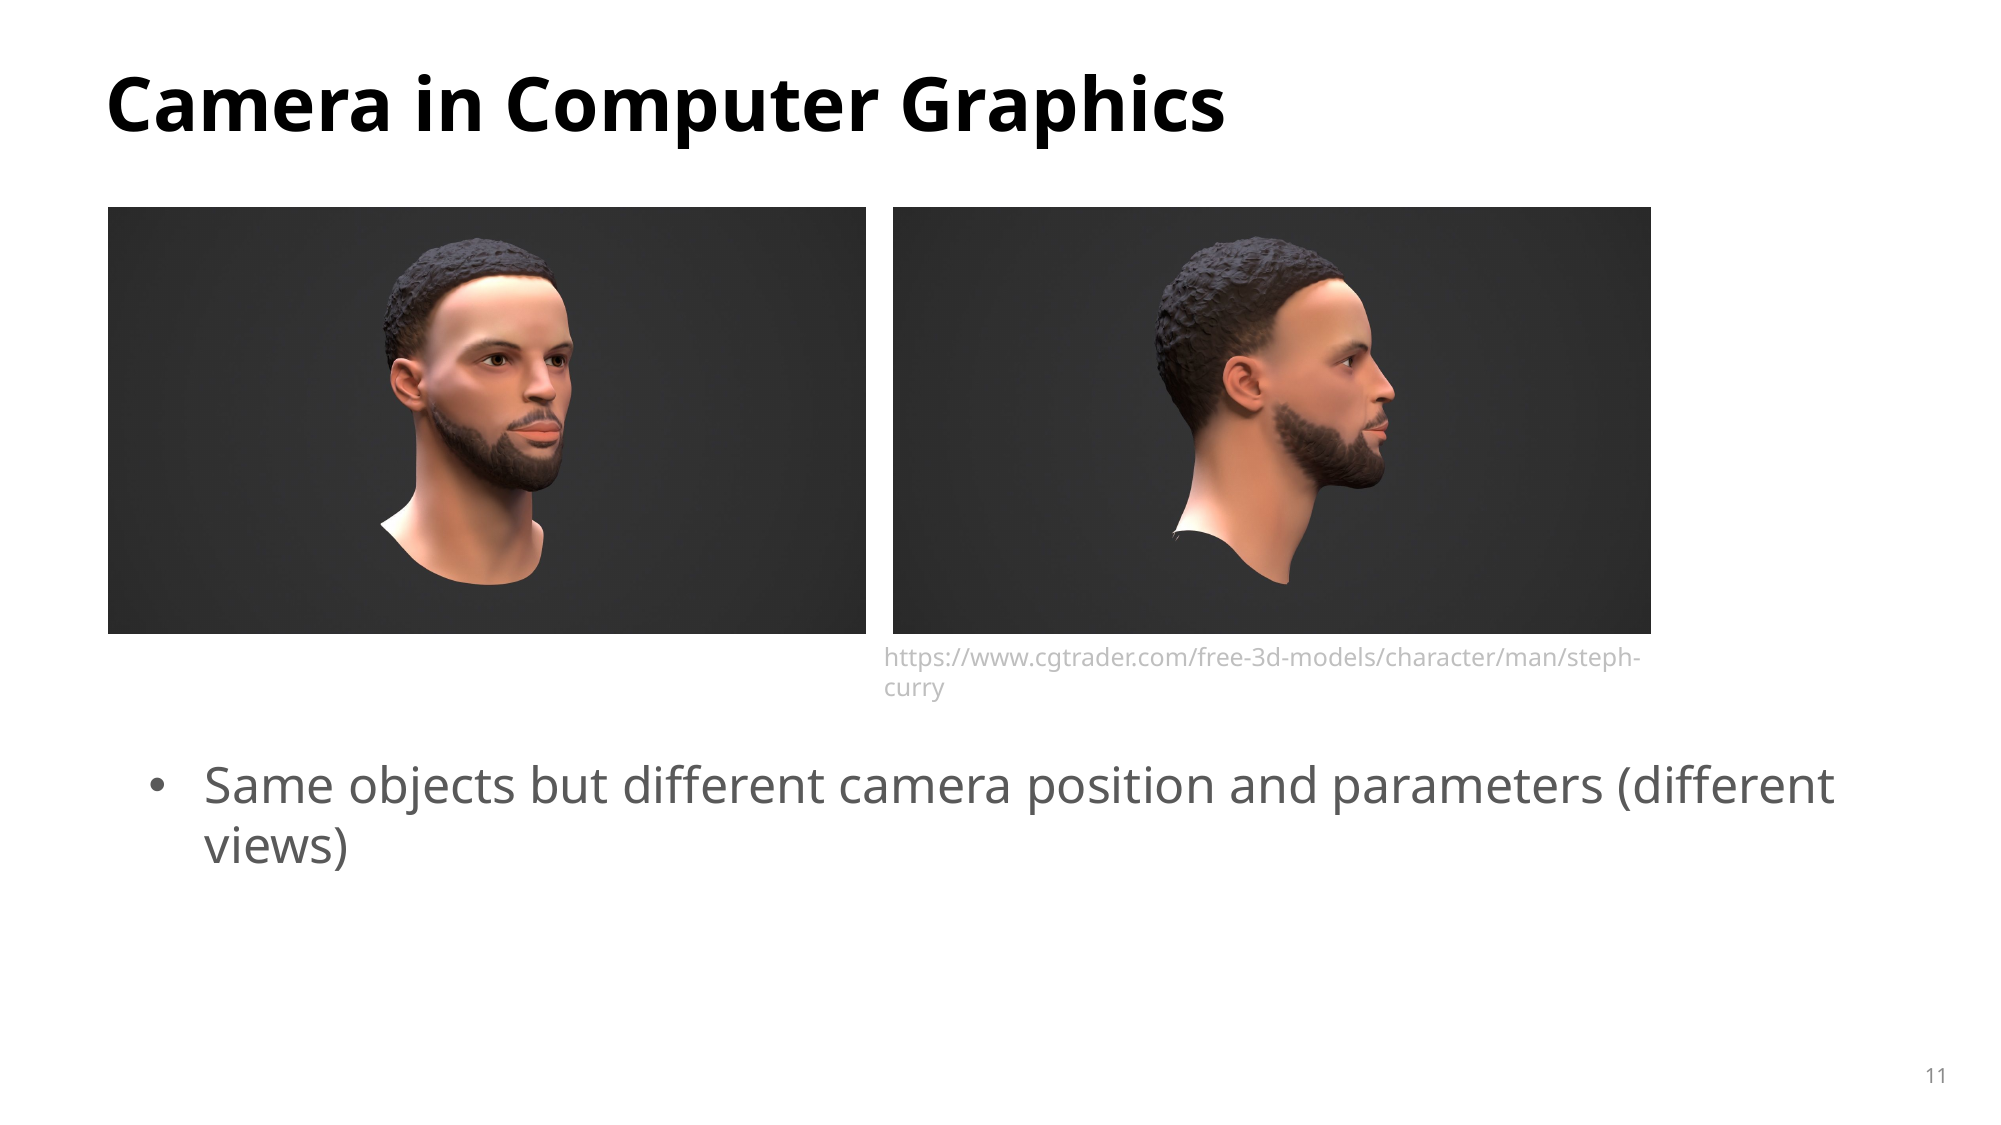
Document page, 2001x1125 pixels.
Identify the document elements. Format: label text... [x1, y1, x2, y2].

picture [893, 206, 1652, 634]
slide_number 11 [1901, 1046, 1964, 1107]
list Same objects but different camera position and parameters (different views) [133, 746, 1867, 938]
title Camera in Computer Graphics [90, 42, 1902, 161]
picture [108, 207, 866, 634]
text_box https://www.cgtrader.com/free-3d-models/character/man/steph-curry [869, 633, 1708, 709]
